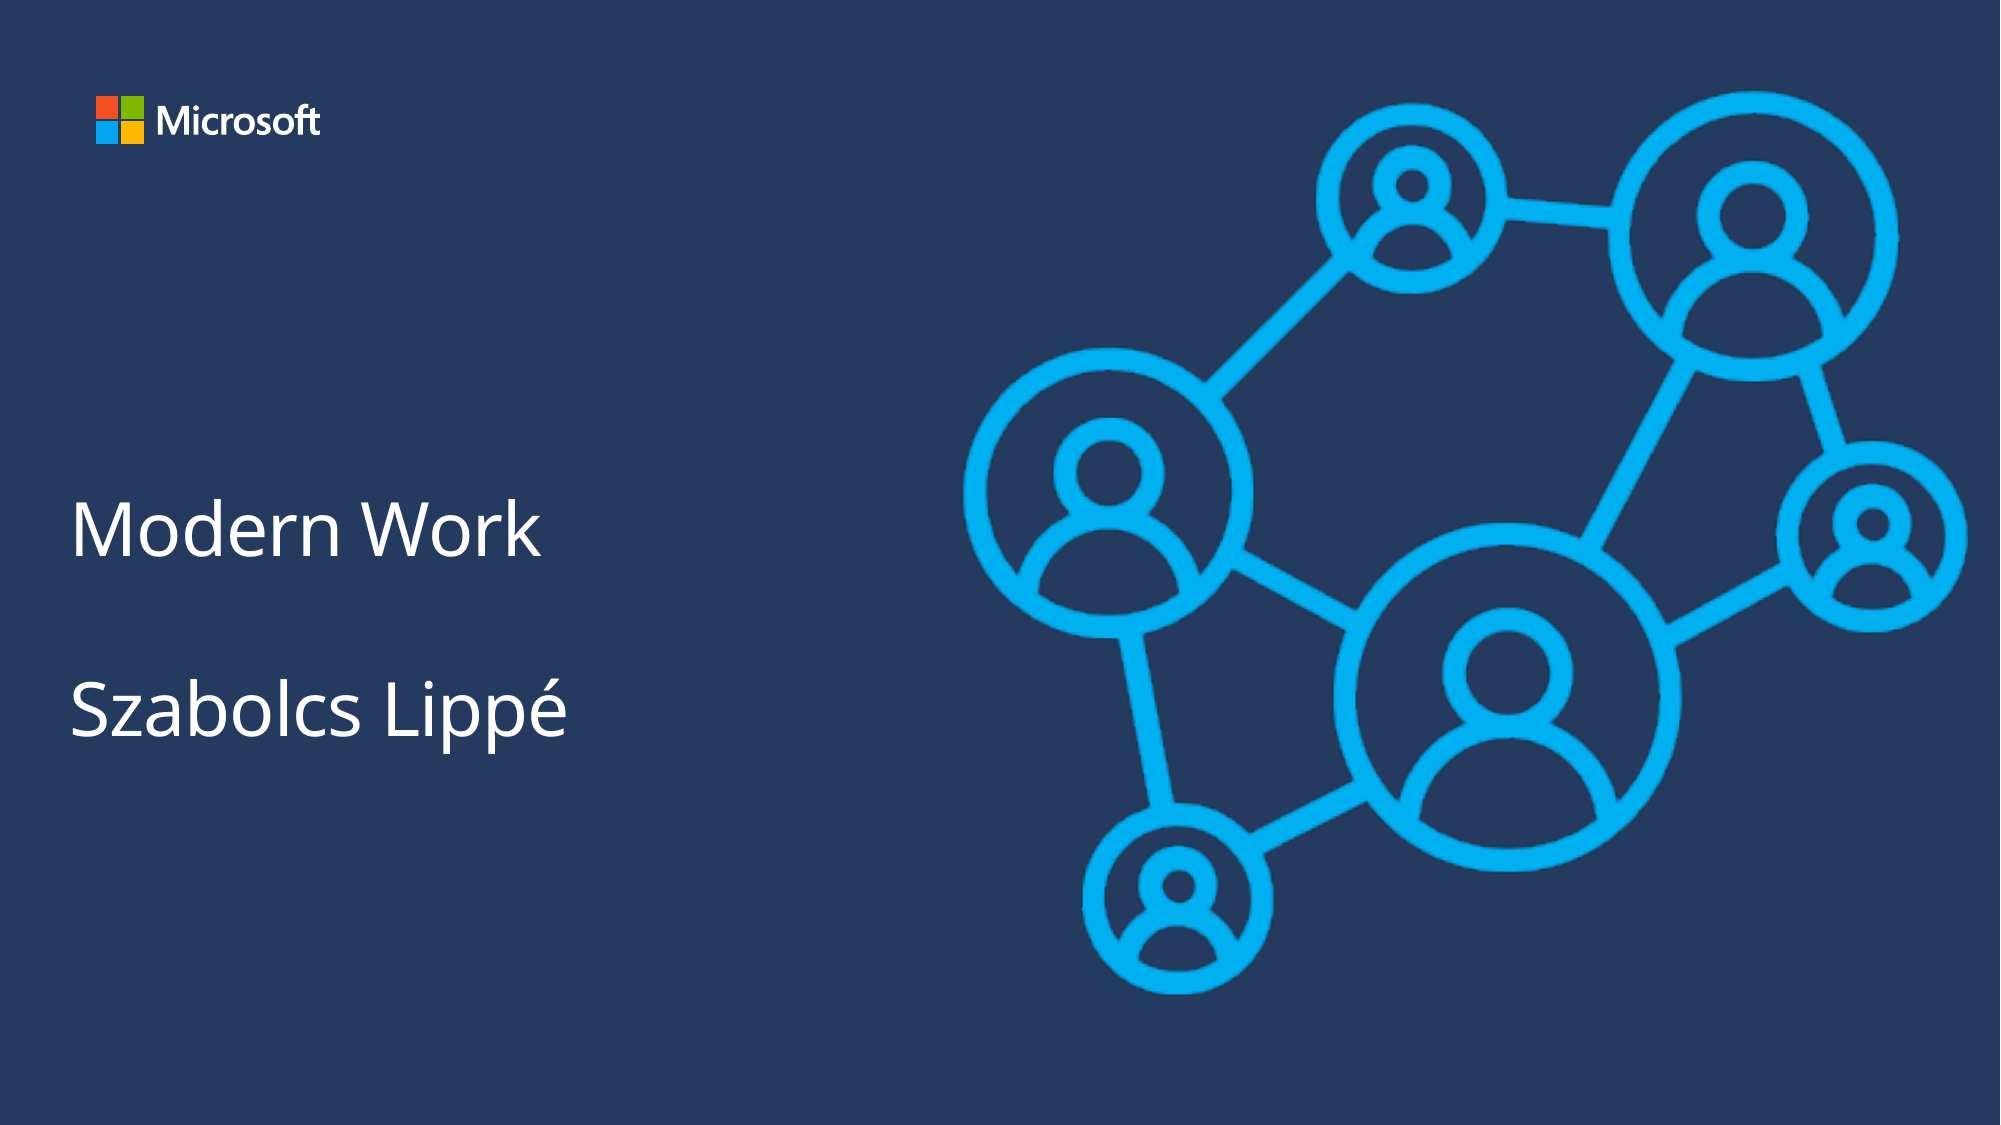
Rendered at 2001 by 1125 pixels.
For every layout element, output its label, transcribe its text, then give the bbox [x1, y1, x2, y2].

title Modern Work Szabolcs Lippé [69, 478, 907, 752]
picture [907, 0, 2000, 1107]
